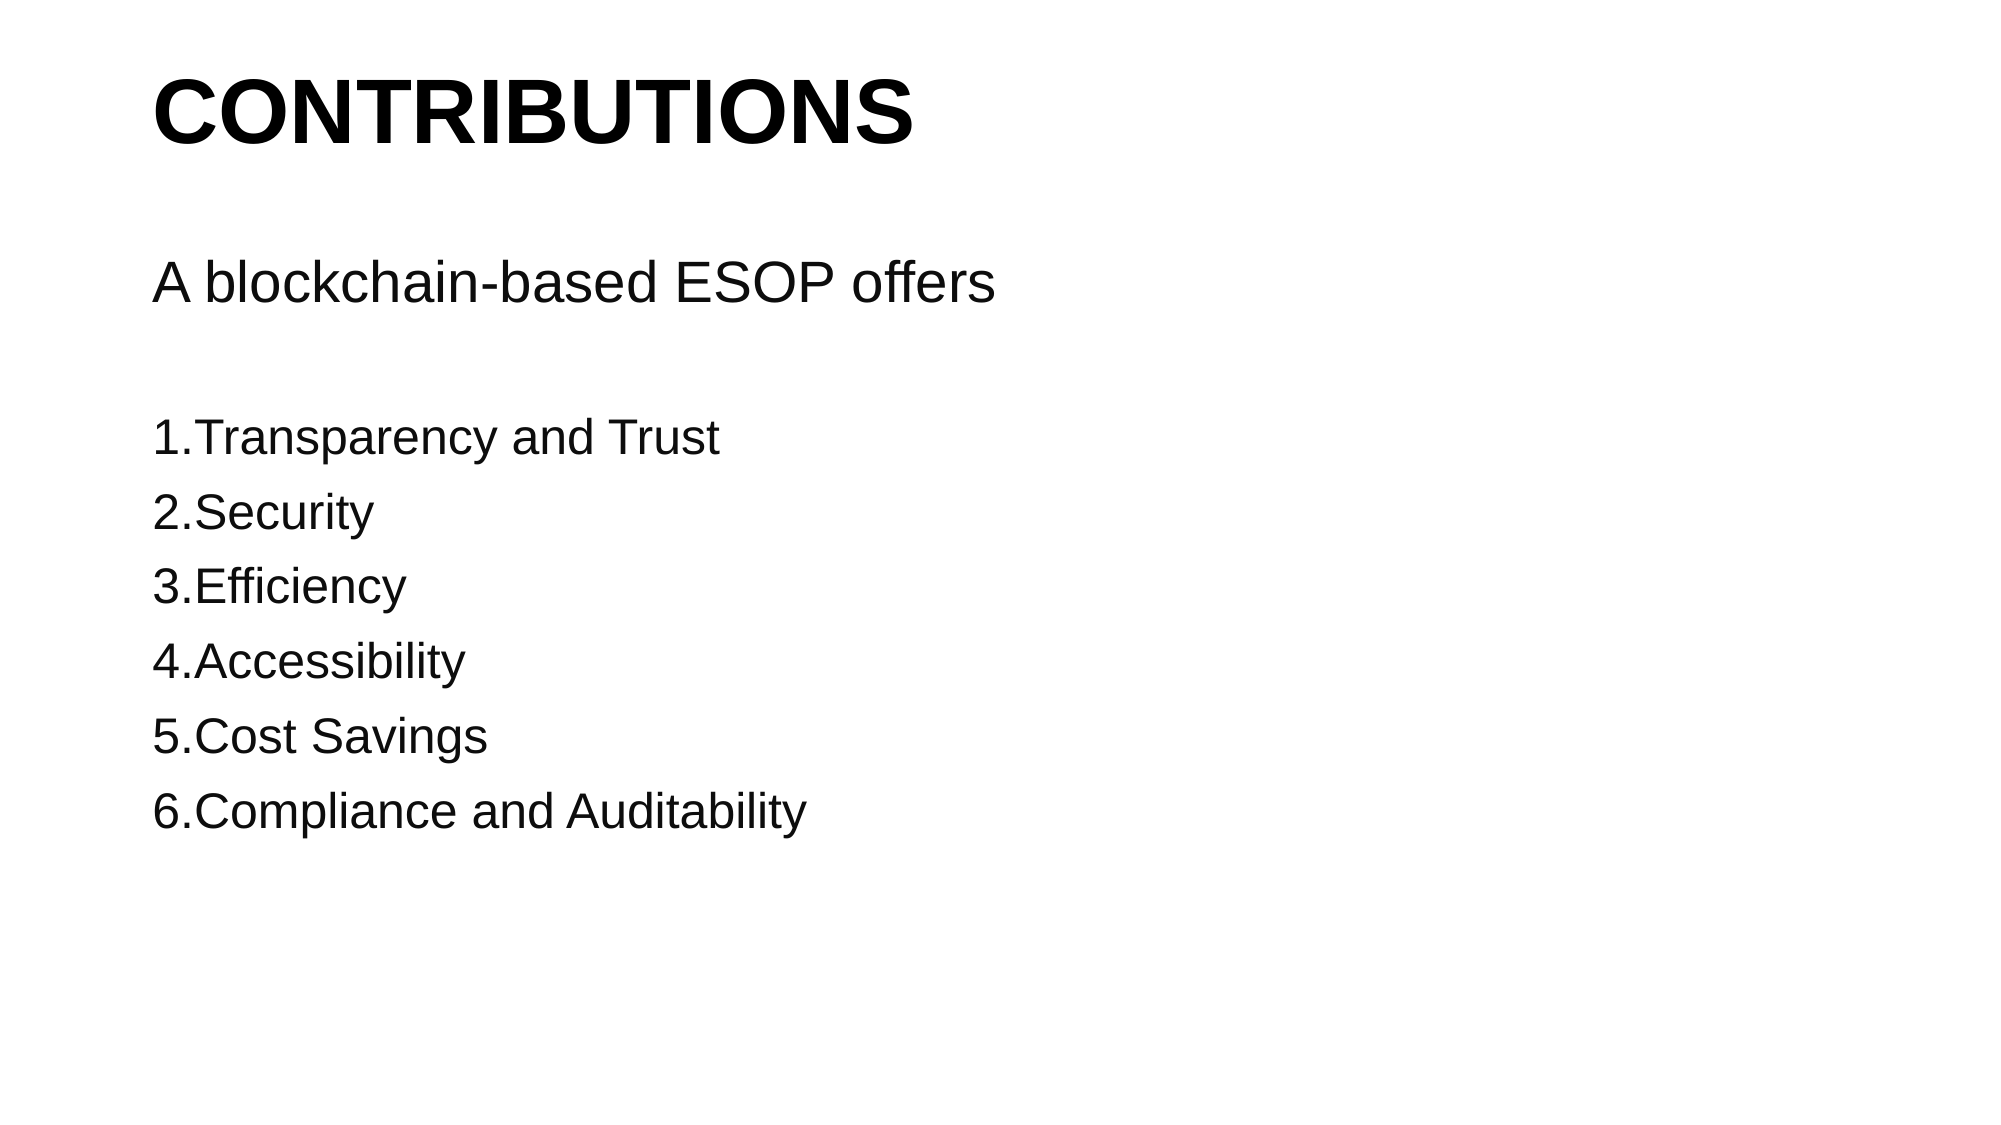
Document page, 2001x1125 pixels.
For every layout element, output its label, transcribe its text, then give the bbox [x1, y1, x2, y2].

list A blockchain-based ESOP offers Transparency and Trust Security Efficiency Accessibility Cost Savings Compliance and Auditability [137, 245, 1863, 1019]
title CONTRIBUTIONS [137, 59, 1863, 245]
